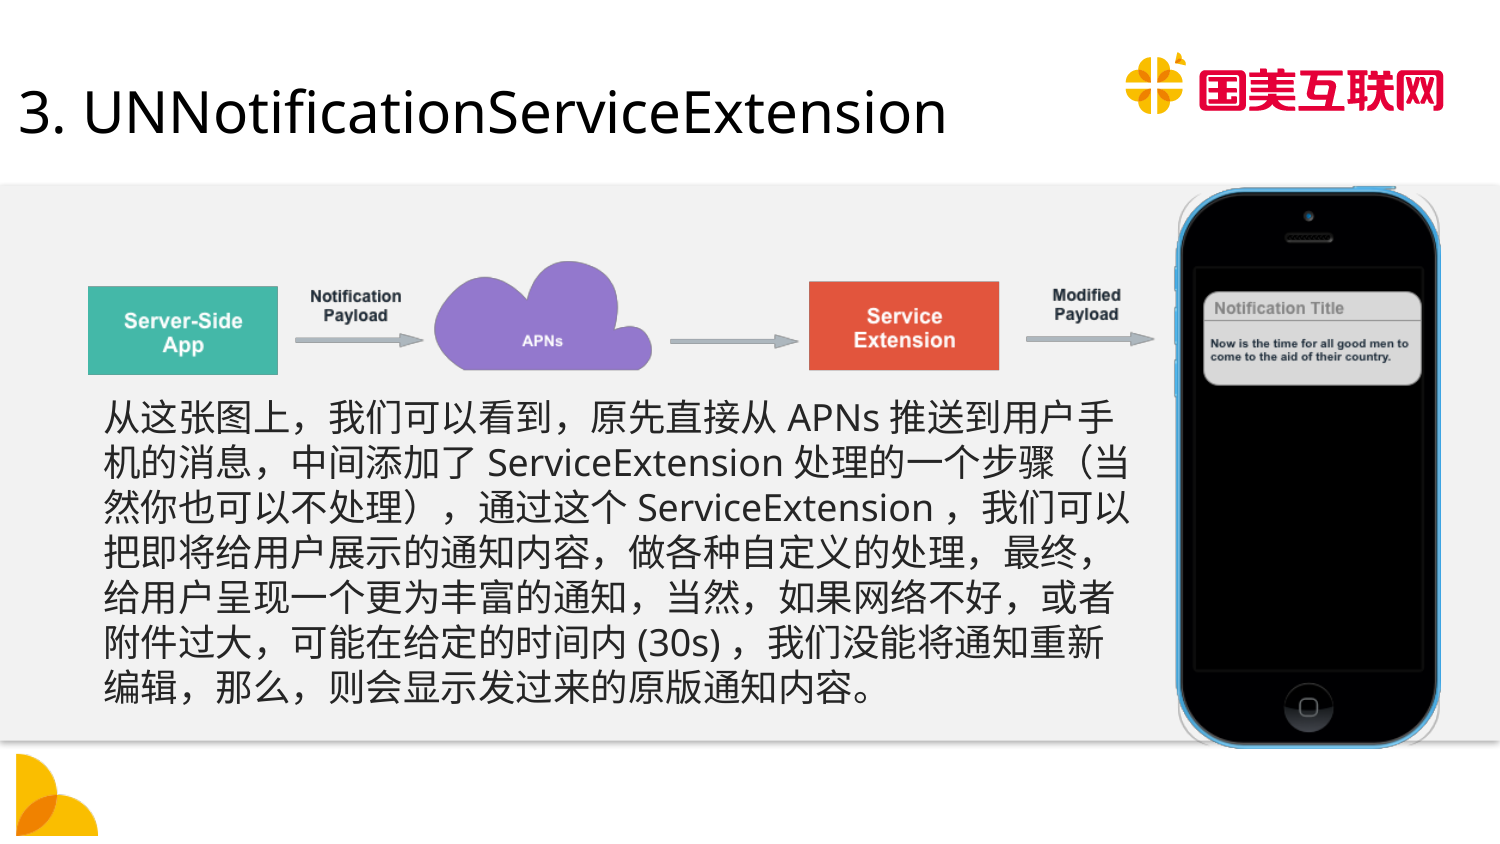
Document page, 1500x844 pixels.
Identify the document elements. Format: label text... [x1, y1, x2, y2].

picture [1104, 43, 1465, 128]
picture [0, 185, 1442, 836]
text_box 3. UNNotificationServiceExtension [3, 67, 964, 243]
